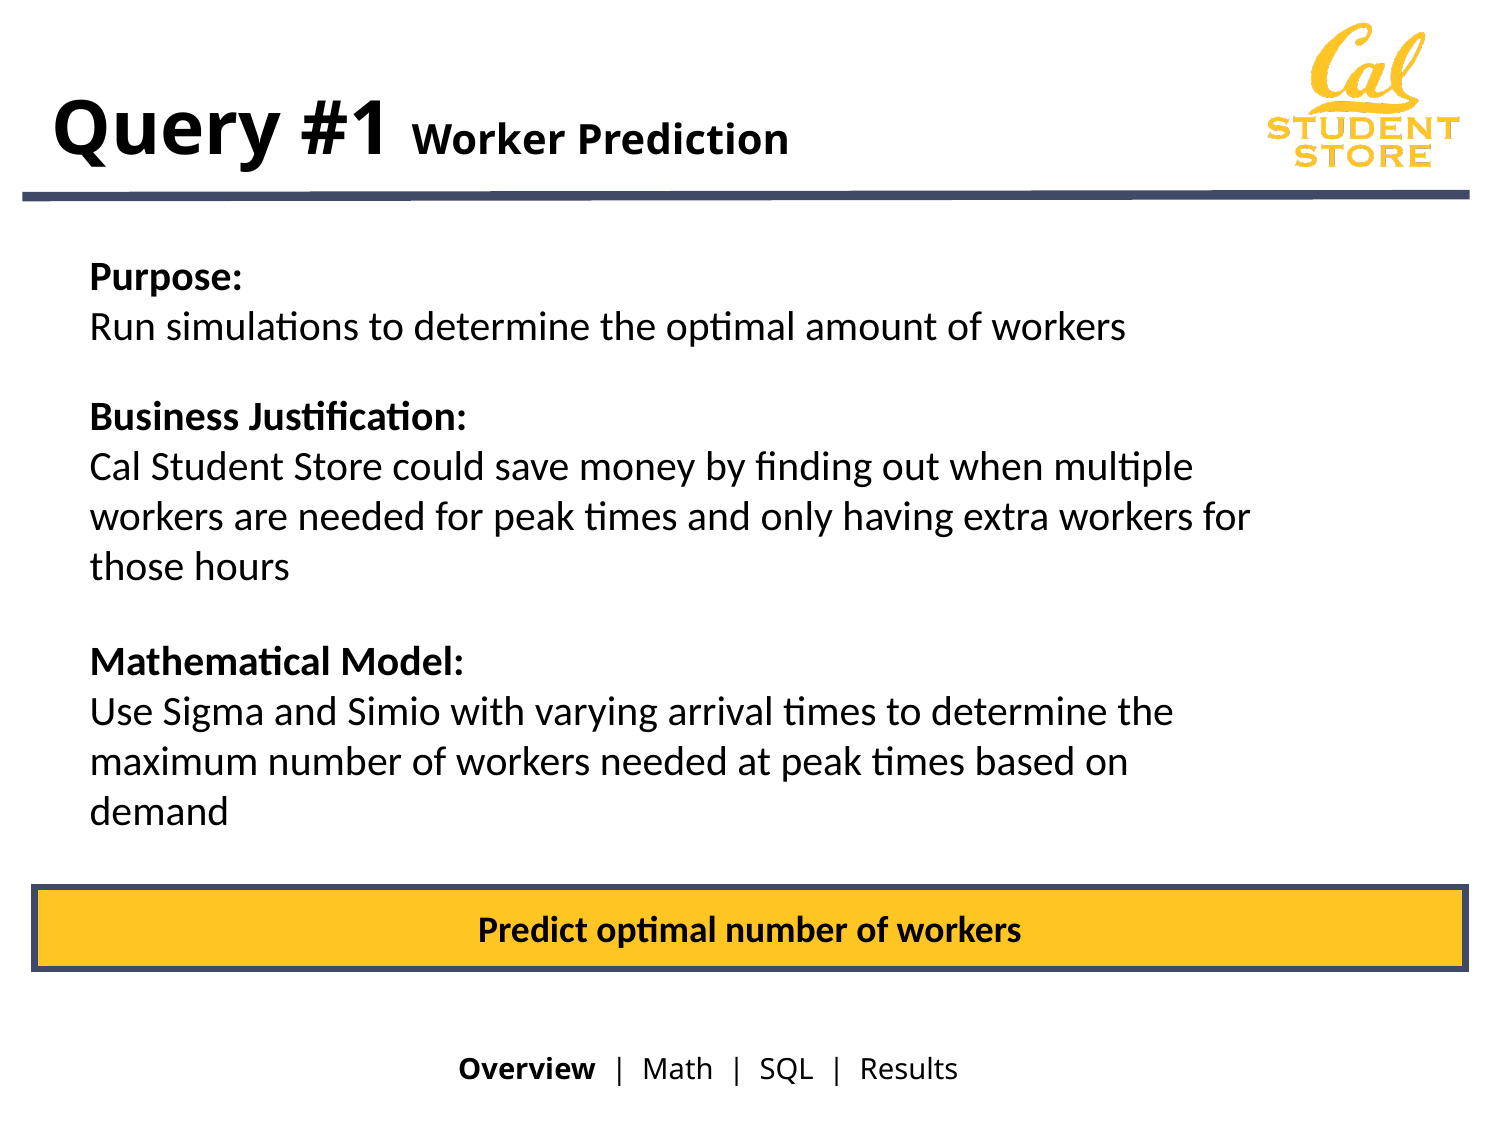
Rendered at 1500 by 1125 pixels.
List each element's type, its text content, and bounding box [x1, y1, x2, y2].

text_box Mathematical Model: Use Sigma and Simio with varying arrival times to determine the maximum number of workers needed at peak times based on demand [74, 626, 1286, 886]
text_box Purpose: Run simulations to determine the optimal amount of workers [74, 241, 1205, 381]
text_box Overview | Math | SQL | Results [443, 1042, 1082, 1094]
picture [1260, 13, 1468, 188]
text_box Predict optimal number of workers [34, 886, 1466, 969]
text_box Query #1 Worker Prediction [36, 71, 1243, 178]
text_box Business Justification: Cal Student Store could save money by finding out when multiple workers are needed for peak times and only having extra workers for those hours [74, 381, 1344, 647]
